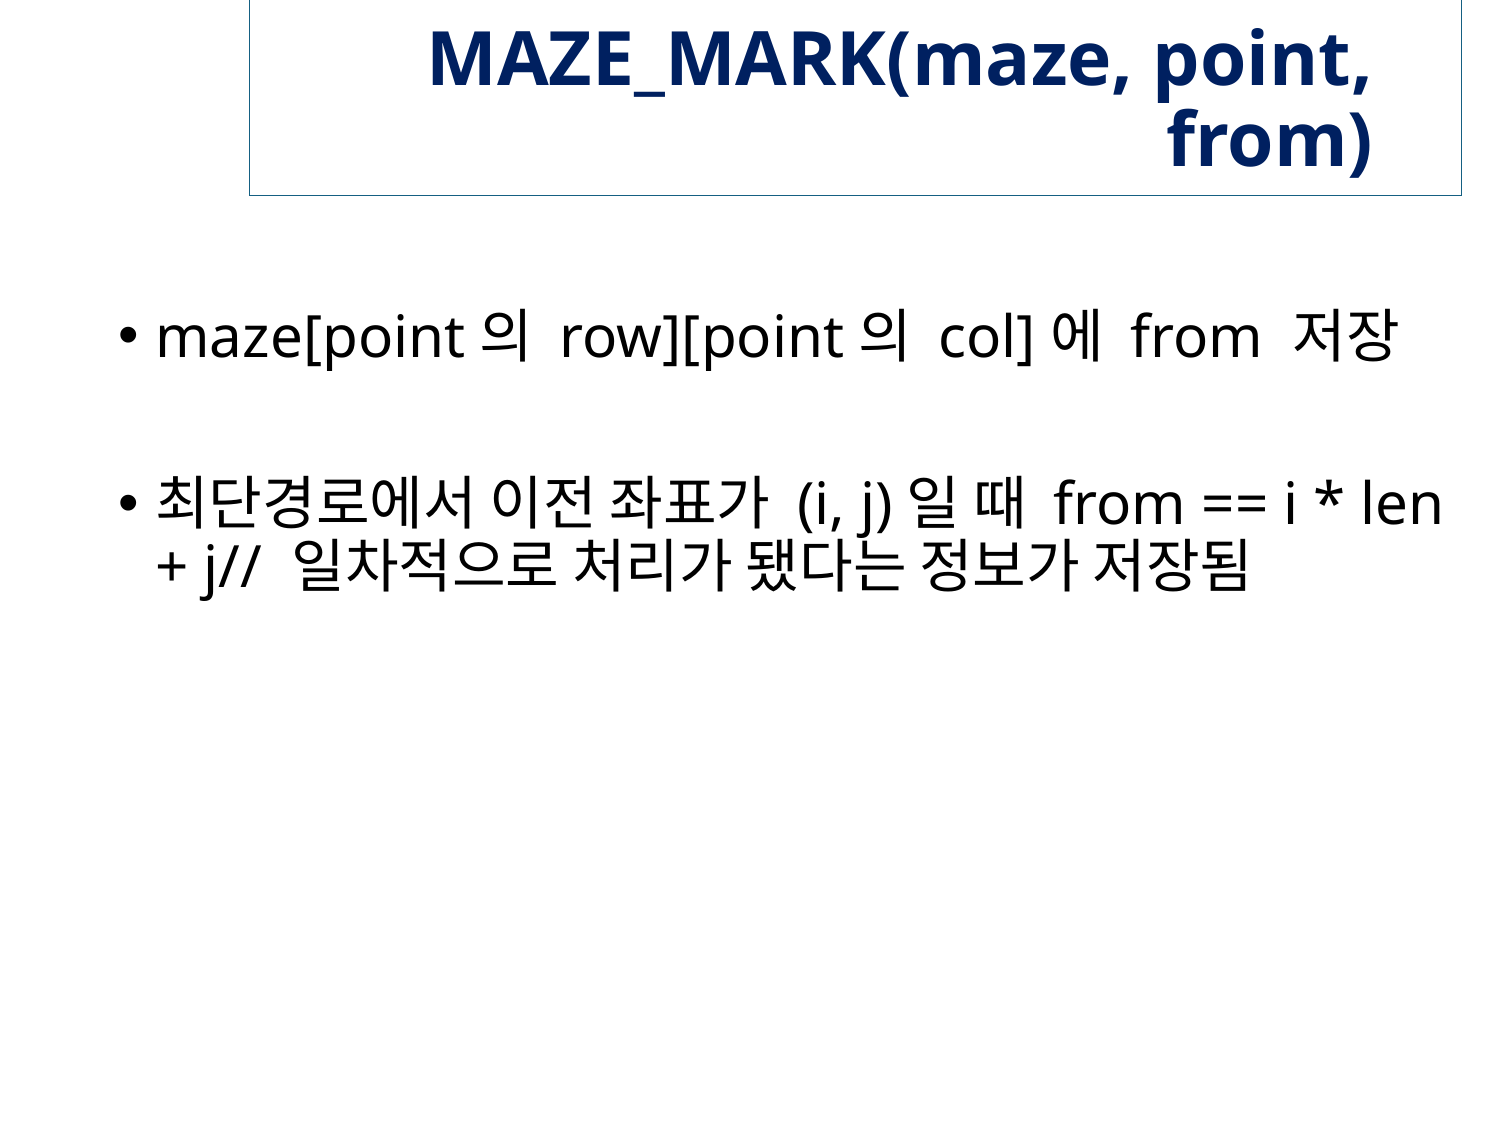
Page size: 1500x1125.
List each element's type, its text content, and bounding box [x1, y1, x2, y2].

title MAZE_MARK(maze, point, from) [249, 0, 1462, 196]
list maze[point의 row][point의 col]에 from 저장 최단경로에서 이전 좌표가 (i, j)일 때 from == i * len + j// 일차적으로 처리가 됐다는 정보가 저장됨 [103, 299, 1500, 1014]
